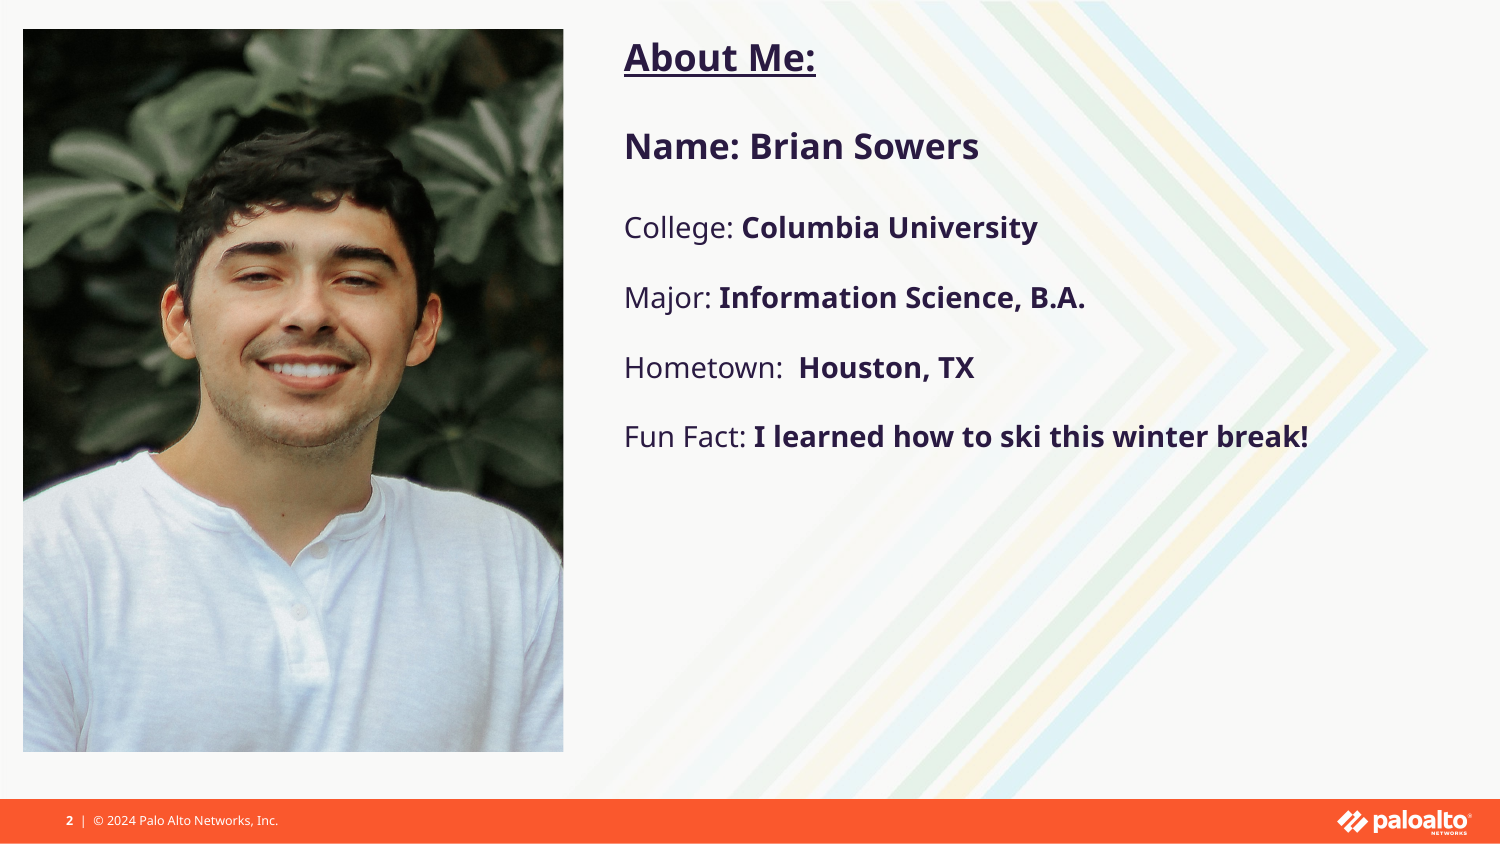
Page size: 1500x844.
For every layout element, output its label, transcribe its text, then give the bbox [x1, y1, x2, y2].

slide_number 2 | © 2024 Palo Alto Networks, Inc. [51, 799, 439, 844]
text_box About Me: [608, 18, 1101, 119]
picture [1337, 810, 1472, 835]
picture [22, 28, 564, 752]
text_box Name: Brian Sowers College: Columbia University Major: Information Science, B.A. Hometown: Houston, TX Fun Fact: I learned how to ski this winter break! [608, 29, 1456, 726]
